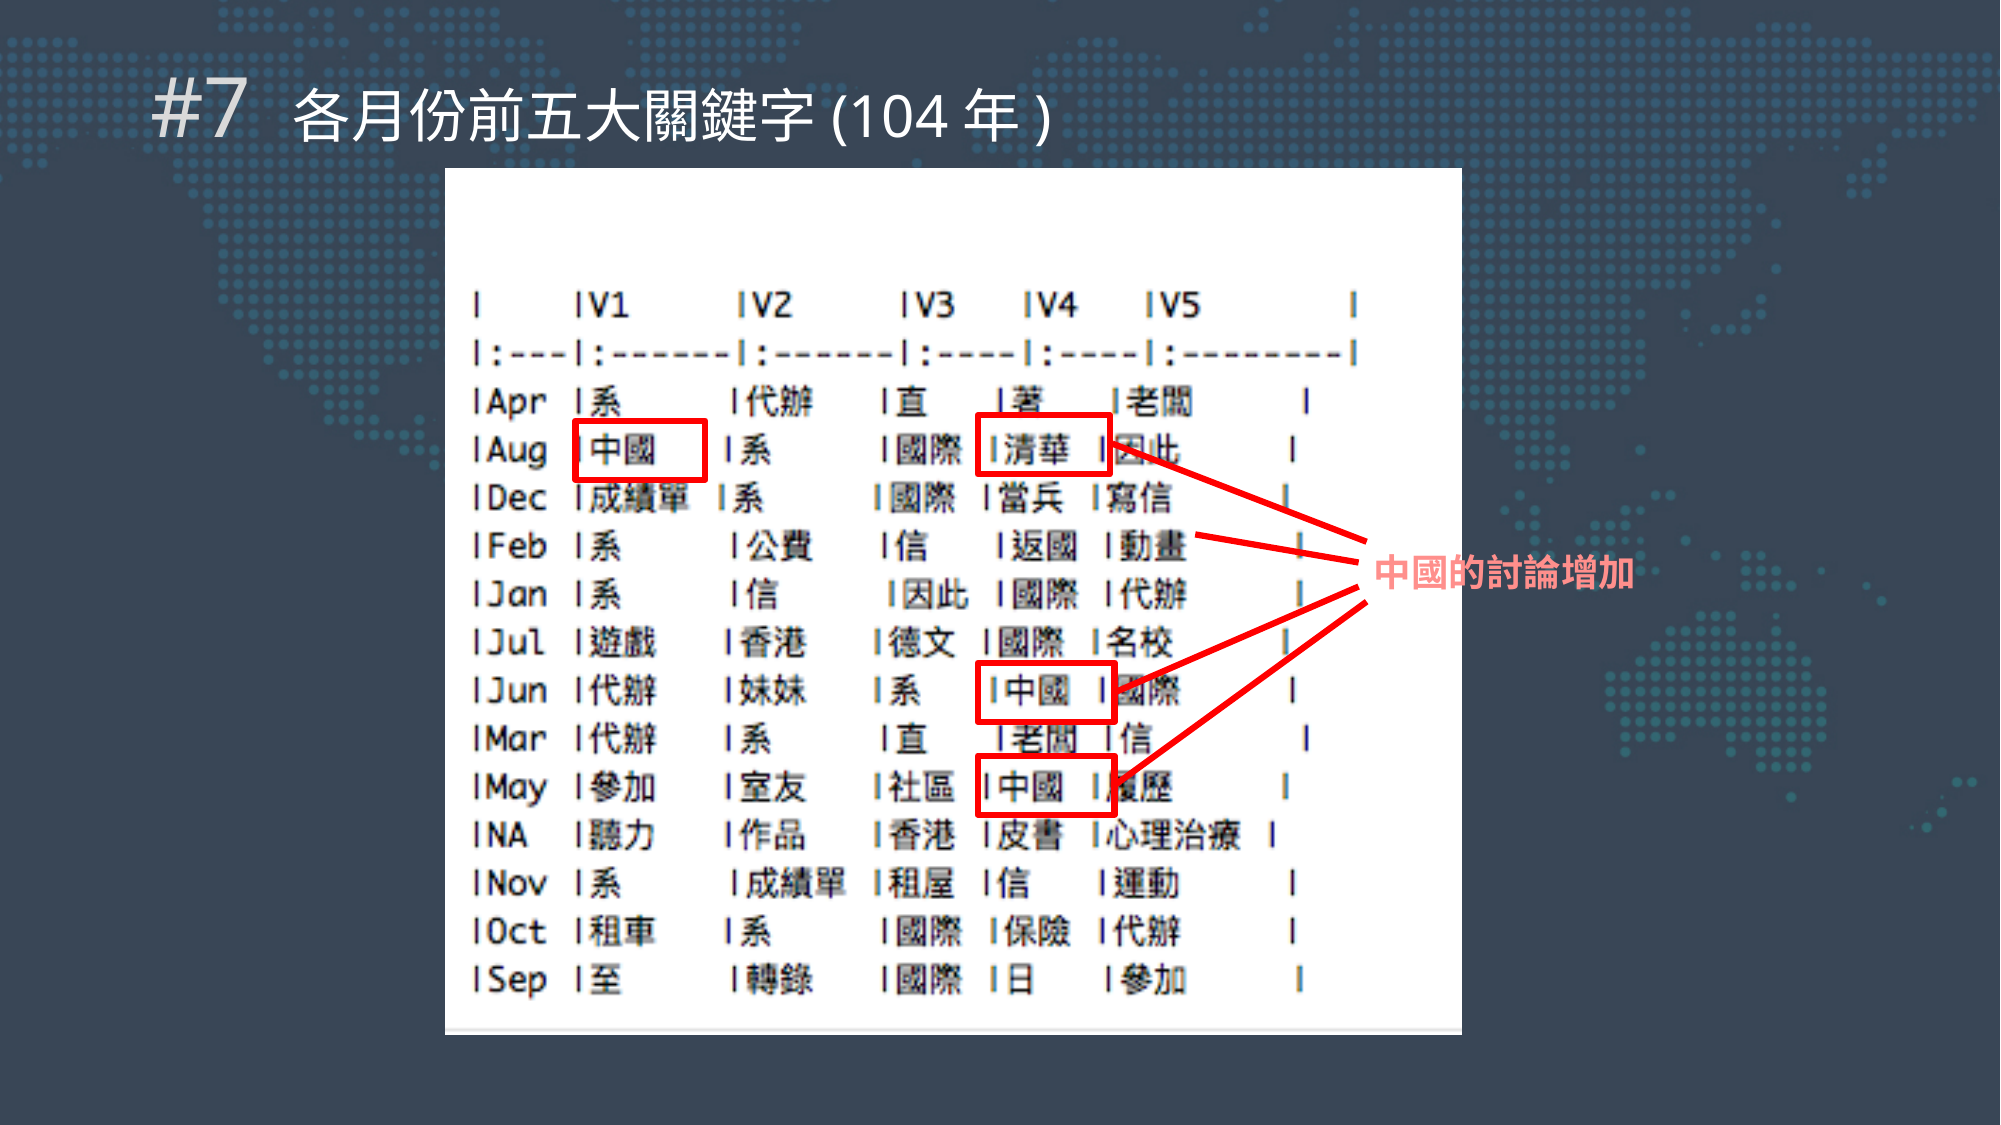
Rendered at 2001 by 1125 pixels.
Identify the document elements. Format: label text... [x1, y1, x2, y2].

text_box 中國的討論增加 [1462, 541, 1662, 603]
text_box #7 各月份前五大關鍵字(104年) [150, 54, 1441, 155]
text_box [1112, 443, 1367, 542]
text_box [1114, 586, 1359, 601]
picture [0, 0, 2000, 1125]
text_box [705, 450, 1359, 563]
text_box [1114, 601, 1367, 786]
